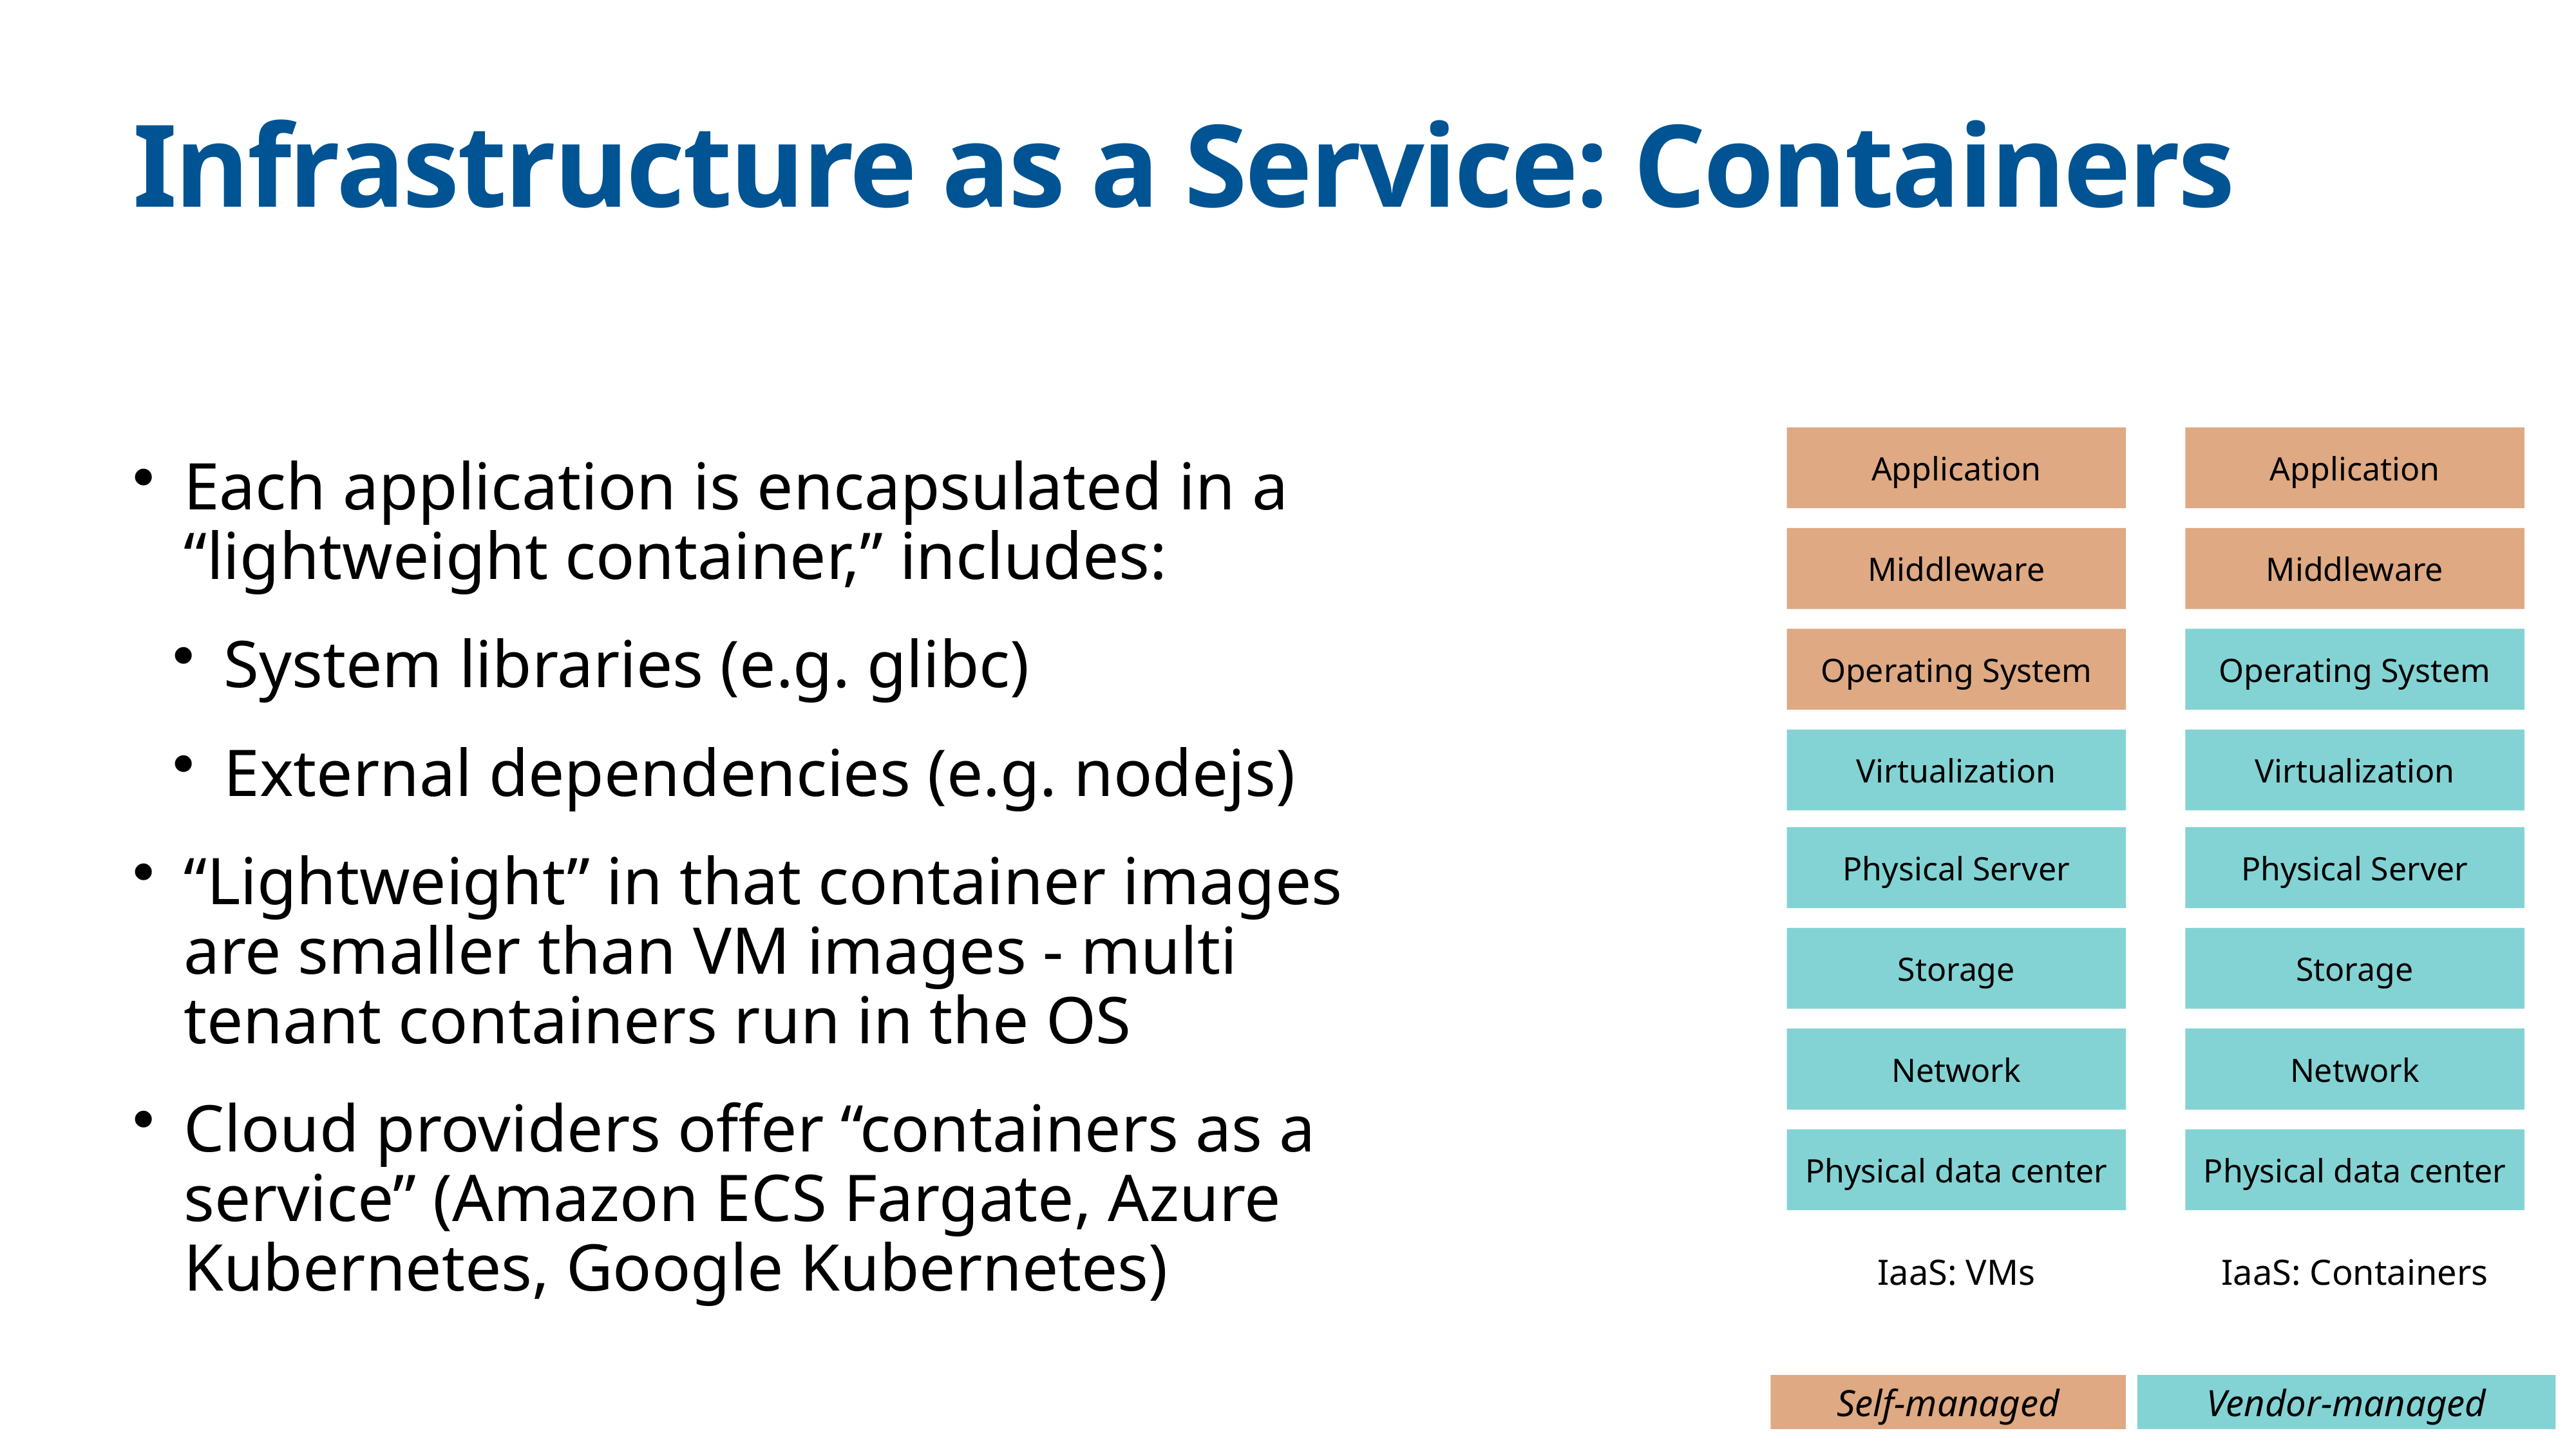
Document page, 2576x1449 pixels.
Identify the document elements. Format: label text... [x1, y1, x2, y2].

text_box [2177, 427, 2533, 1271]
text_box Self-managed [1770, 1375, 2126, 1430]
title Infrastructure as a Service: Containers [127, 113, 2449, 266]
list Each application is encapsulated in a “lightweight container,” includes: System libraries (e.g. glibc) External dependencies (e.g. nodejs) “Lightweight” in that container images are smaller than VM images - multi tenant containers run in the OS Cloud providers offer “containers as a service” (Amazon ECS Fargate, Azure Kubernetes, Google Kubernetes) [127, 448, 1363, 1350]
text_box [1778, 427, 2135, 1271]
text_box Vendor-managed [2137, 1375, 2556, 1430]
